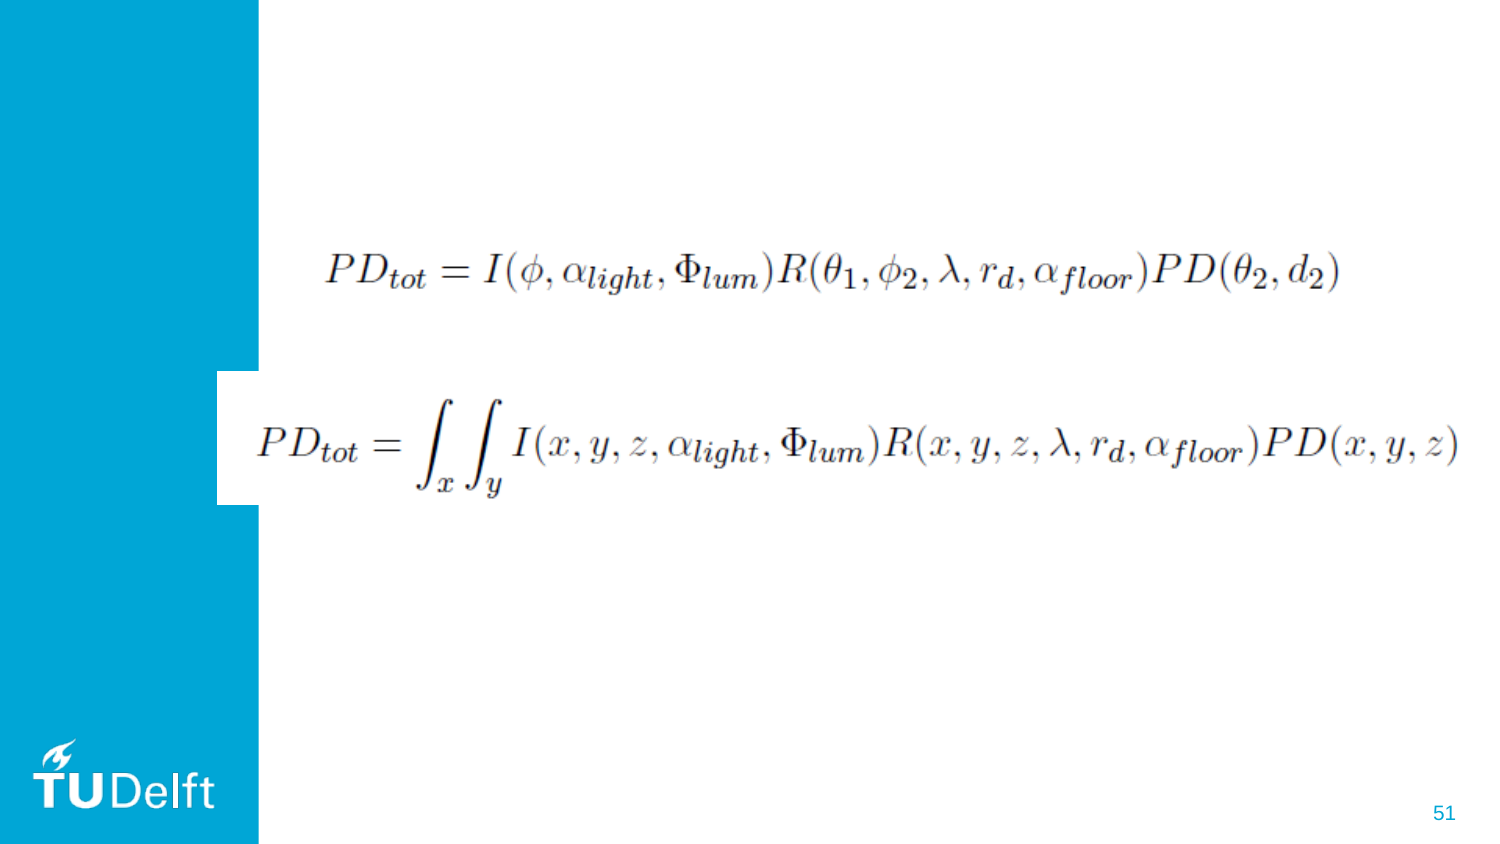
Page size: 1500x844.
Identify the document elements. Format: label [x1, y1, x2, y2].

picture [288, 196, 1370, 323]
picture [218, 371, 1468, 505]
